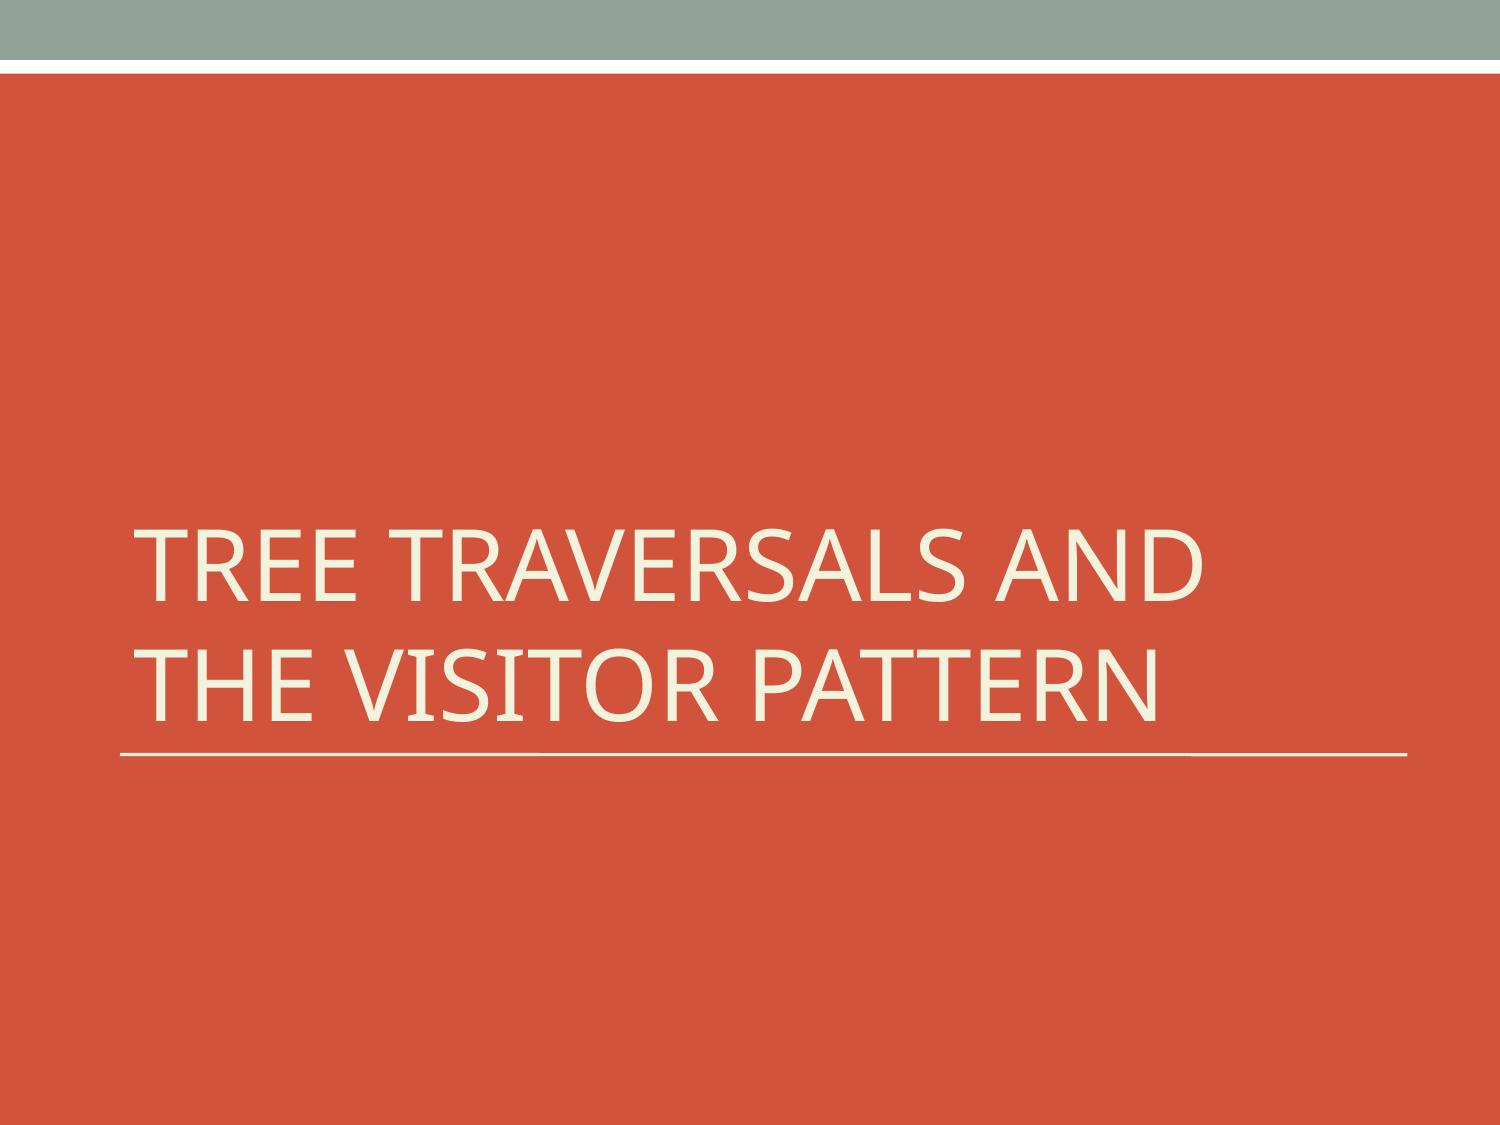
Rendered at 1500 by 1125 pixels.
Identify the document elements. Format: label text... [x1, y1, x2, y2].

title Tree Traversals and the Visitor Pattern [118, 387, 1394, 749]
